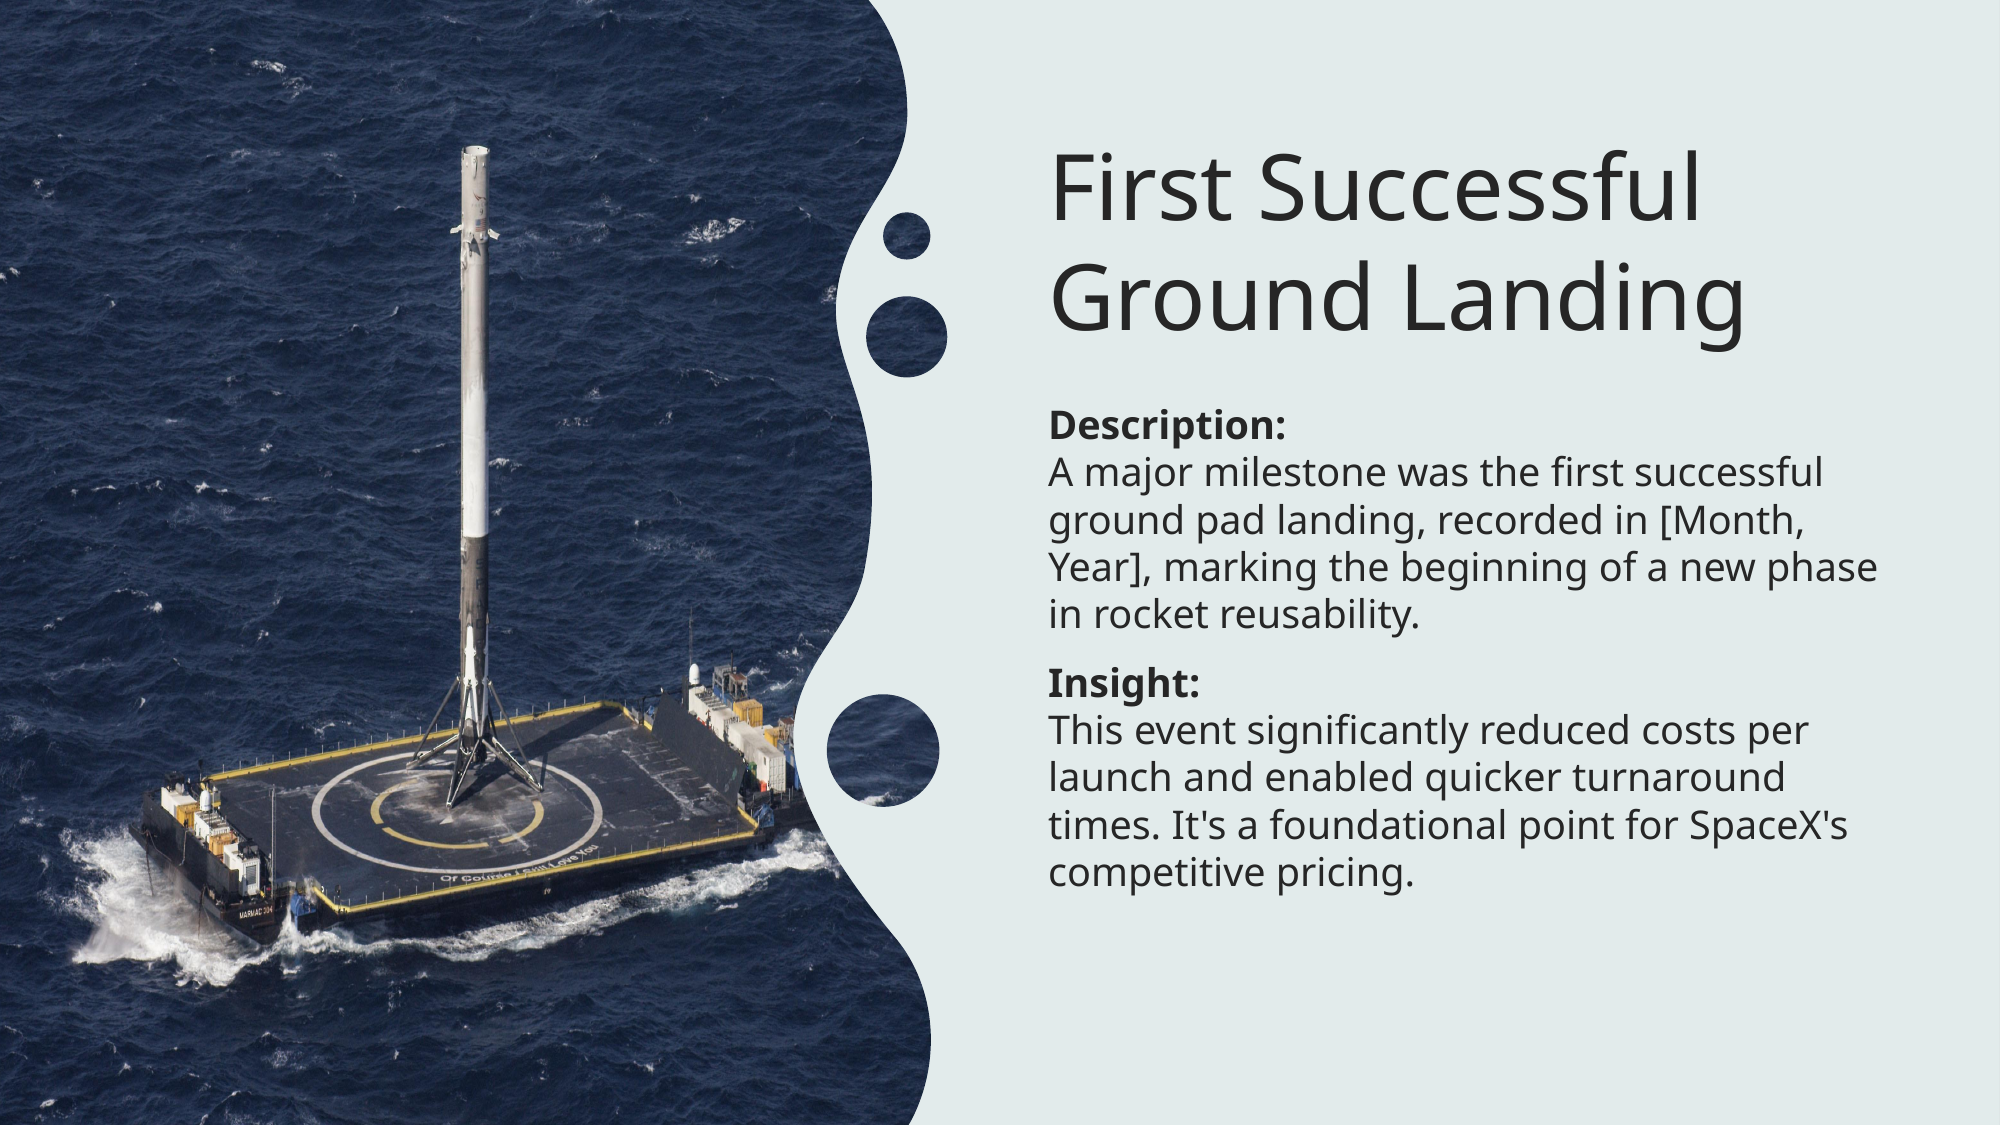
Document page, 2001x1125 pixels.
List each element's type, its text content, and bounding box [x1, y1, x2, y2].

picture [0, 0, 948, 1125]
title First Successful Ground Landing [1033, 90, 1914, 357]
list Description: A major milestone was the first successful ground pad landing, recorded in [Month, Year], marking the beginning of a new phase in rocket reusability. Insight: This event significantly reduced costs per launch and enabled quicker turnaround times. It's a foundational point for SpaceX's competitive pricing. [1033, 392, 1912, 914]
text_box [948, 0, 2000, 1125]
